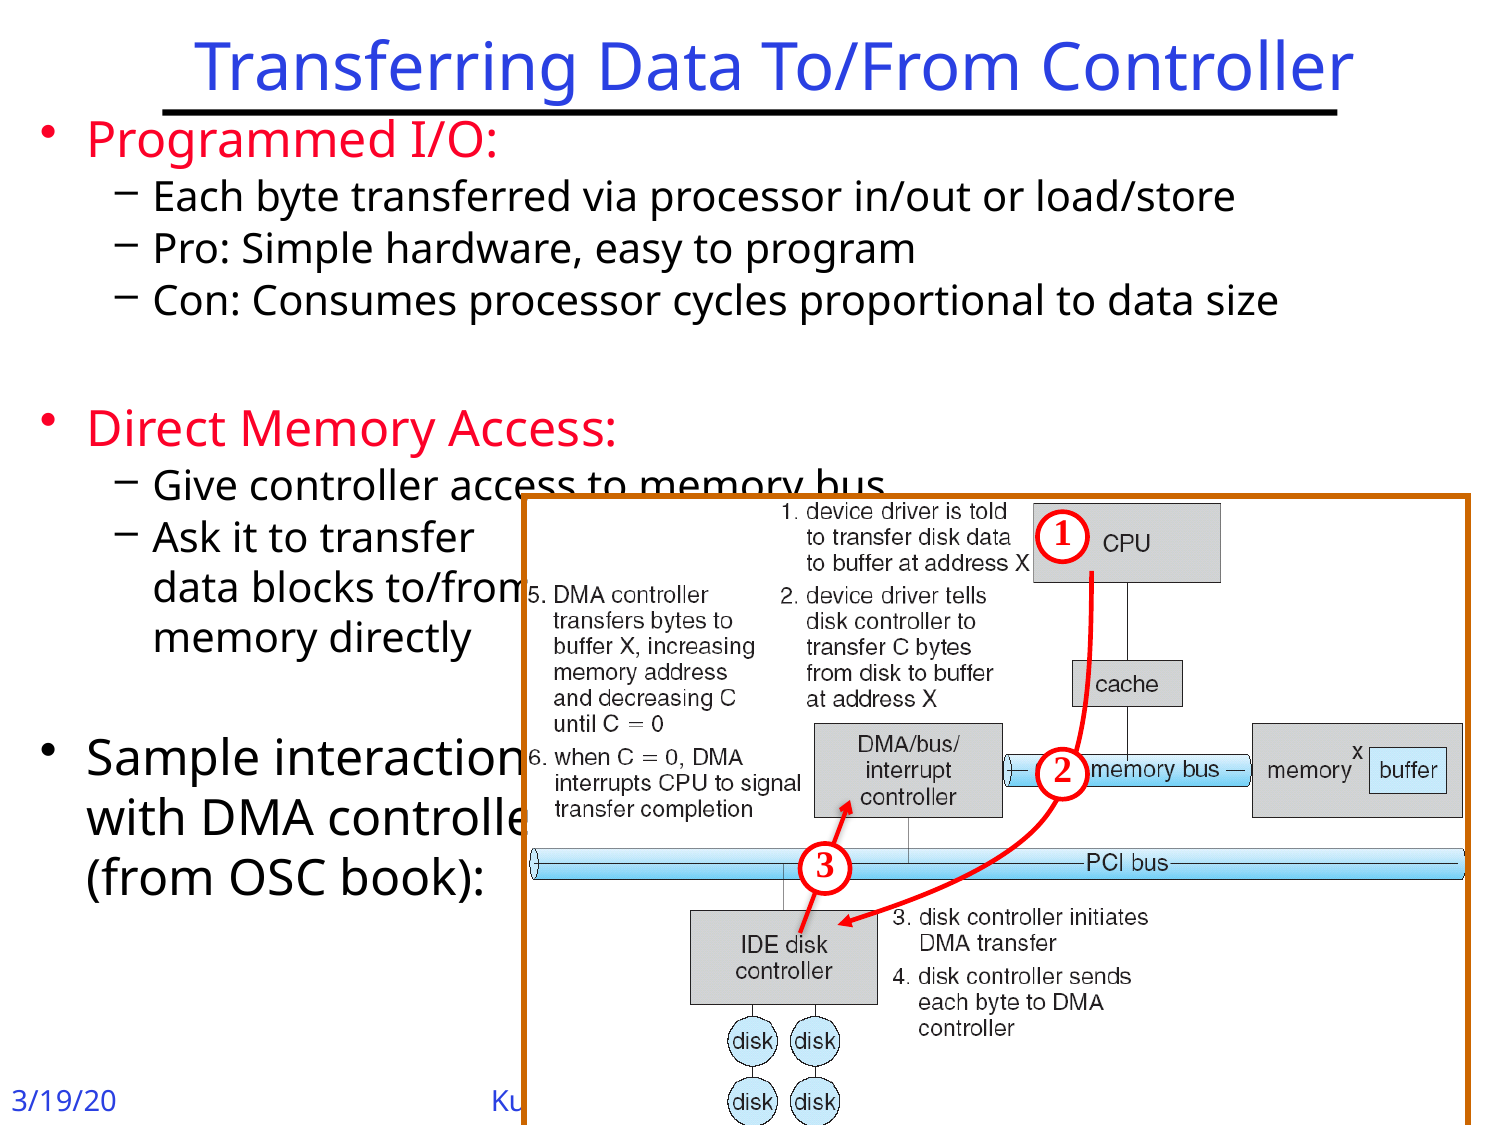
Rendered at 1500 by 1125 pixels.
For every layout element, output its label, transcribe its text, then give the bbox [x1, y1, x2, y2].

picture [527, 499, 1466, 1125]
list Programmed I/O: Each byte transferred via processor in/out or load/store Pro: Simple hardware, easy to program Con: Consumes processor cycles proportional to data size Direct Memory Access: Give controller access to memory bus Ask it to transfer data blocks to/from memory directly Sample interaction with DMA controller (from OSC book): [24, 99, 1450, 1100]
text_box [799, 799, 851, 934]
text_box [1037, 505, 1088, 563]
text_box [837, 570, 1092, 926]
title Transferring Data To/From Controller [75, 24, 1475, 113]
